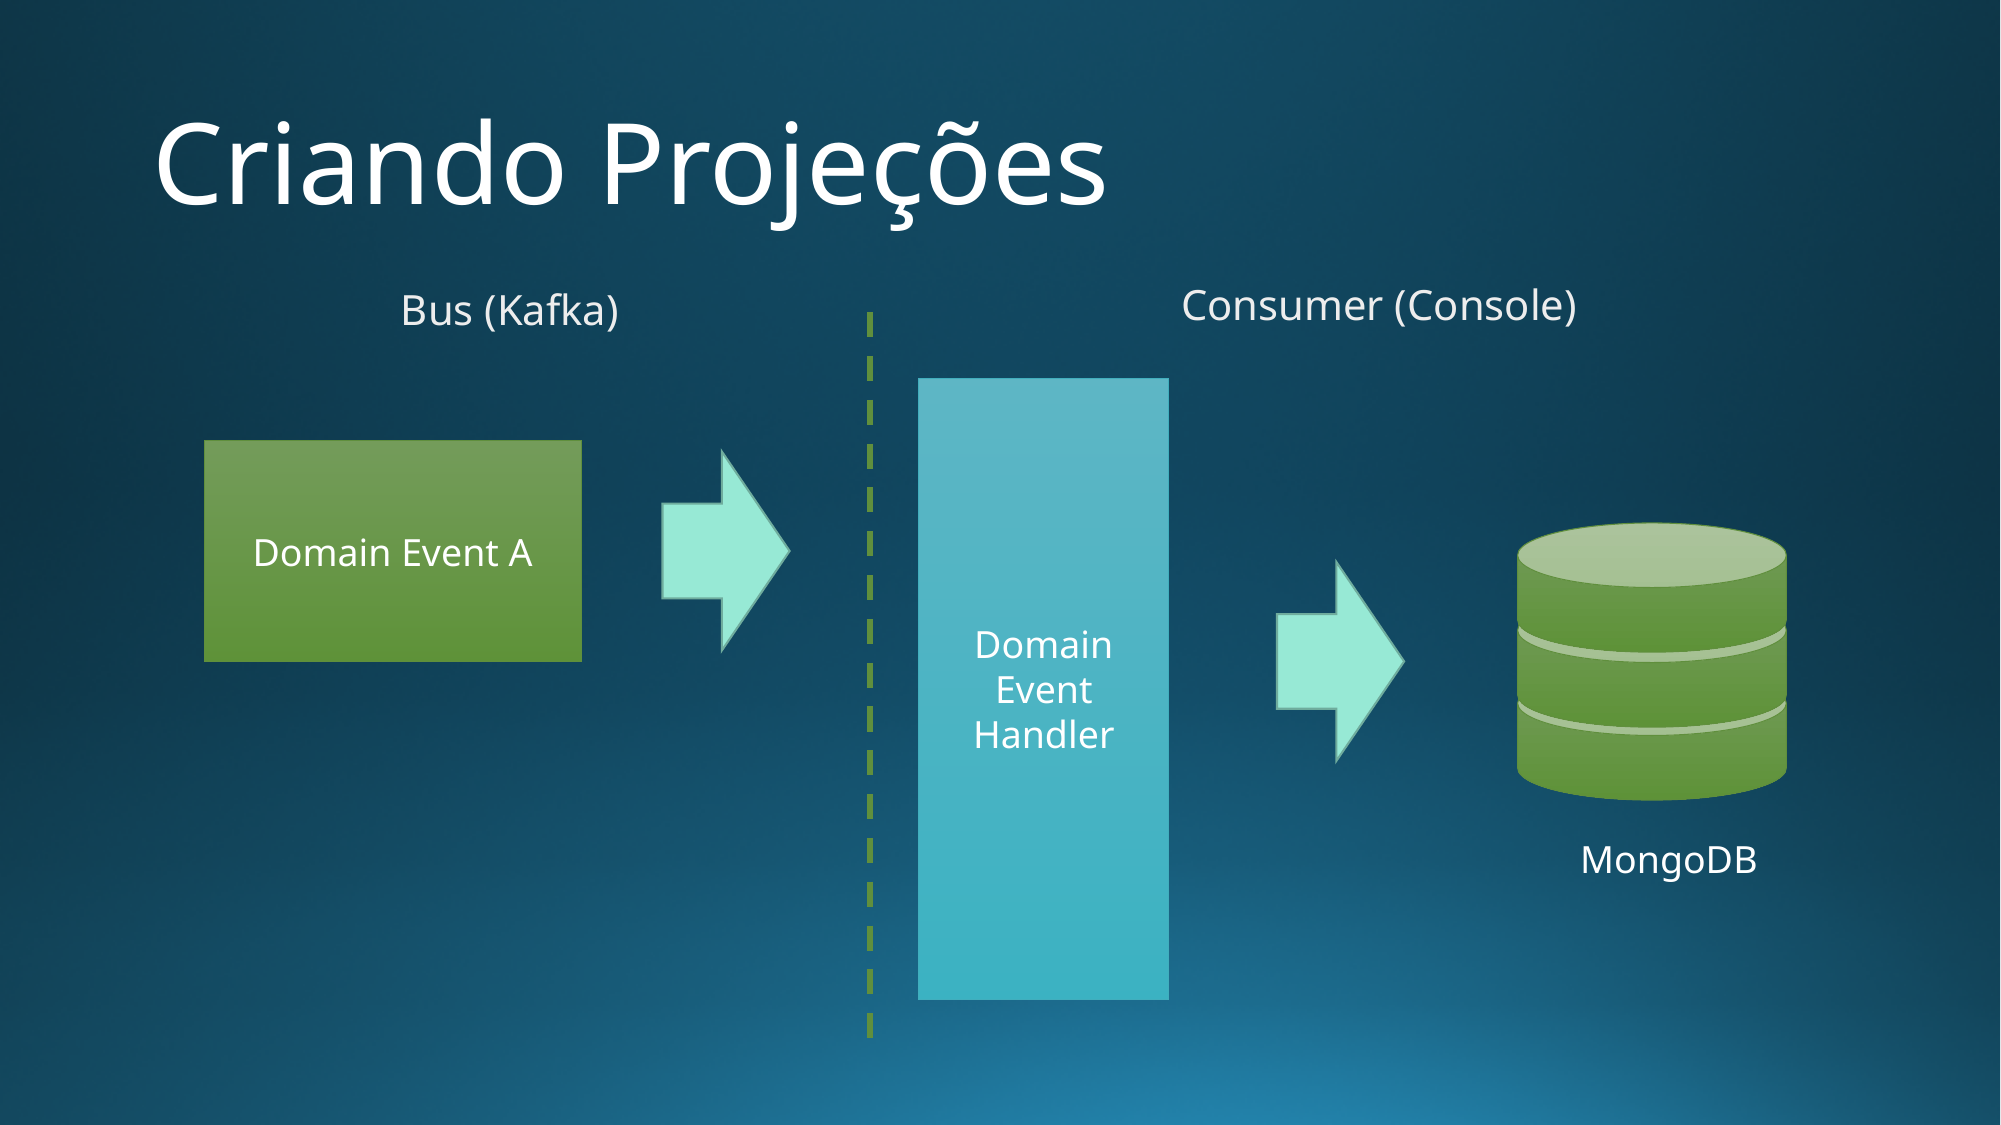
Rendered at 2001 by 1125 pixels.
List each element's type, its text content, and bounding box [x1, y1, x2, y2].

title Criando Projeções [137, 59, 1863, 278]
text_box [1517, 699, 1787, 801]
text_box MongoDB [1565, 828, 1773, 889]
text_box [661, 448, 791, 654]
text_box [1517, 626, 1787, 728]
text_box Bus (Kafka) [204, 245, 816, 379]
text_box [1275, 558, 1406, 765]
text_box Domain Event Handler [918, 378, 1169, 1000]
text_box Consumer (Console) [1073, 240, 1685, 374]
text_box [1517, 522, 1787, 653]
text_box Domain Event A [204, 440, 582, 662]
picture [0, 0, 2001, 1125]
